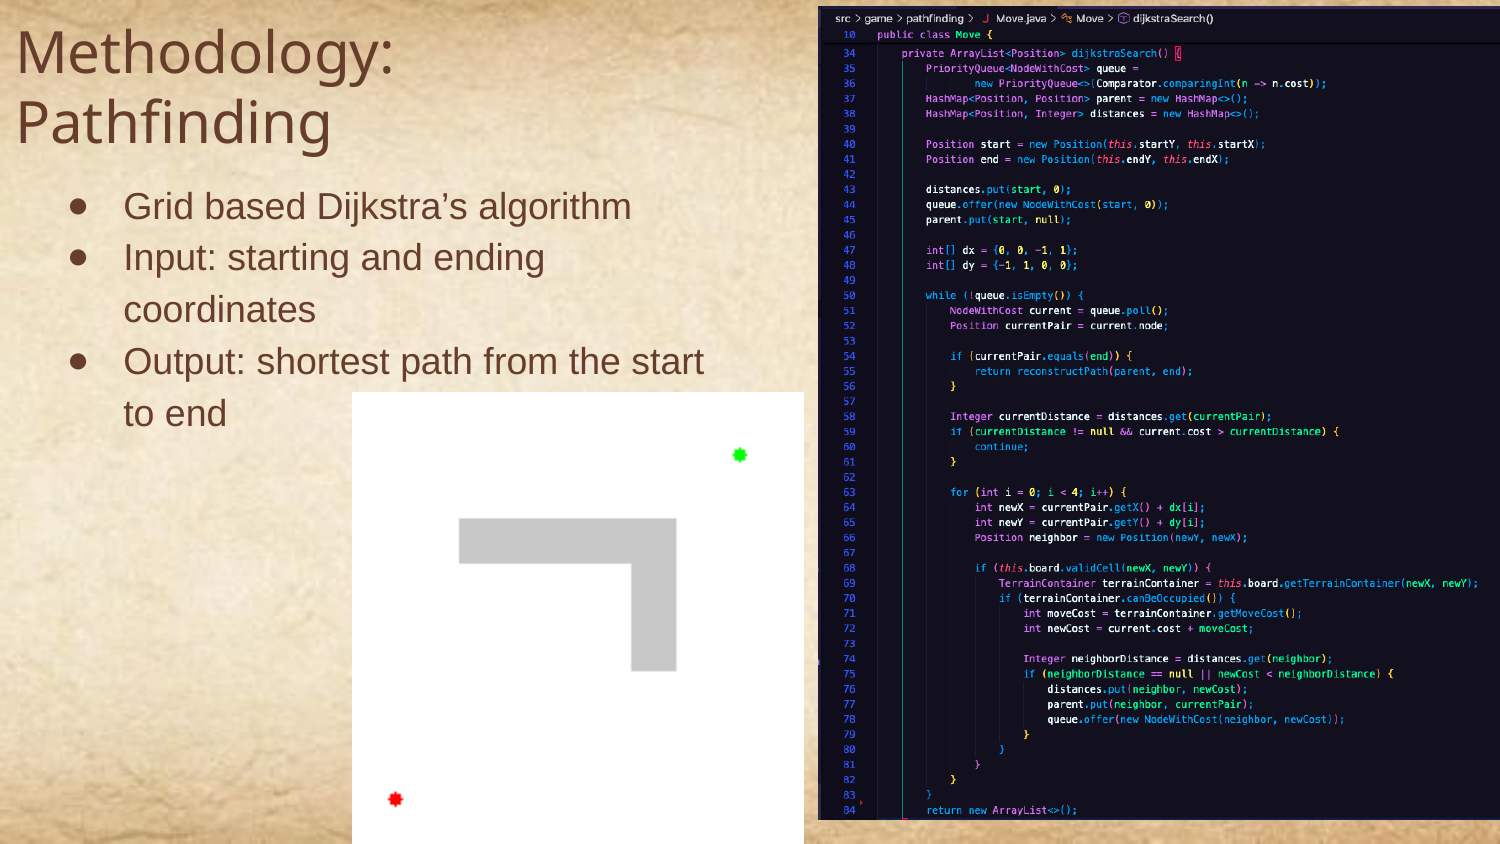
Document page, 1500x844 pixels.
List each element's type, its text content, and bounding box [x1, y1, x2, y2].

text_box Grid based Dijkstra’s algorithm Input: starting and ending coordinates Output: shortest path from the start to end [33, 159, 728, 449]
text_box Methodology: Pathfinding [0, 0, 1056, 170]
picture [0, 0, 1500, 844]
